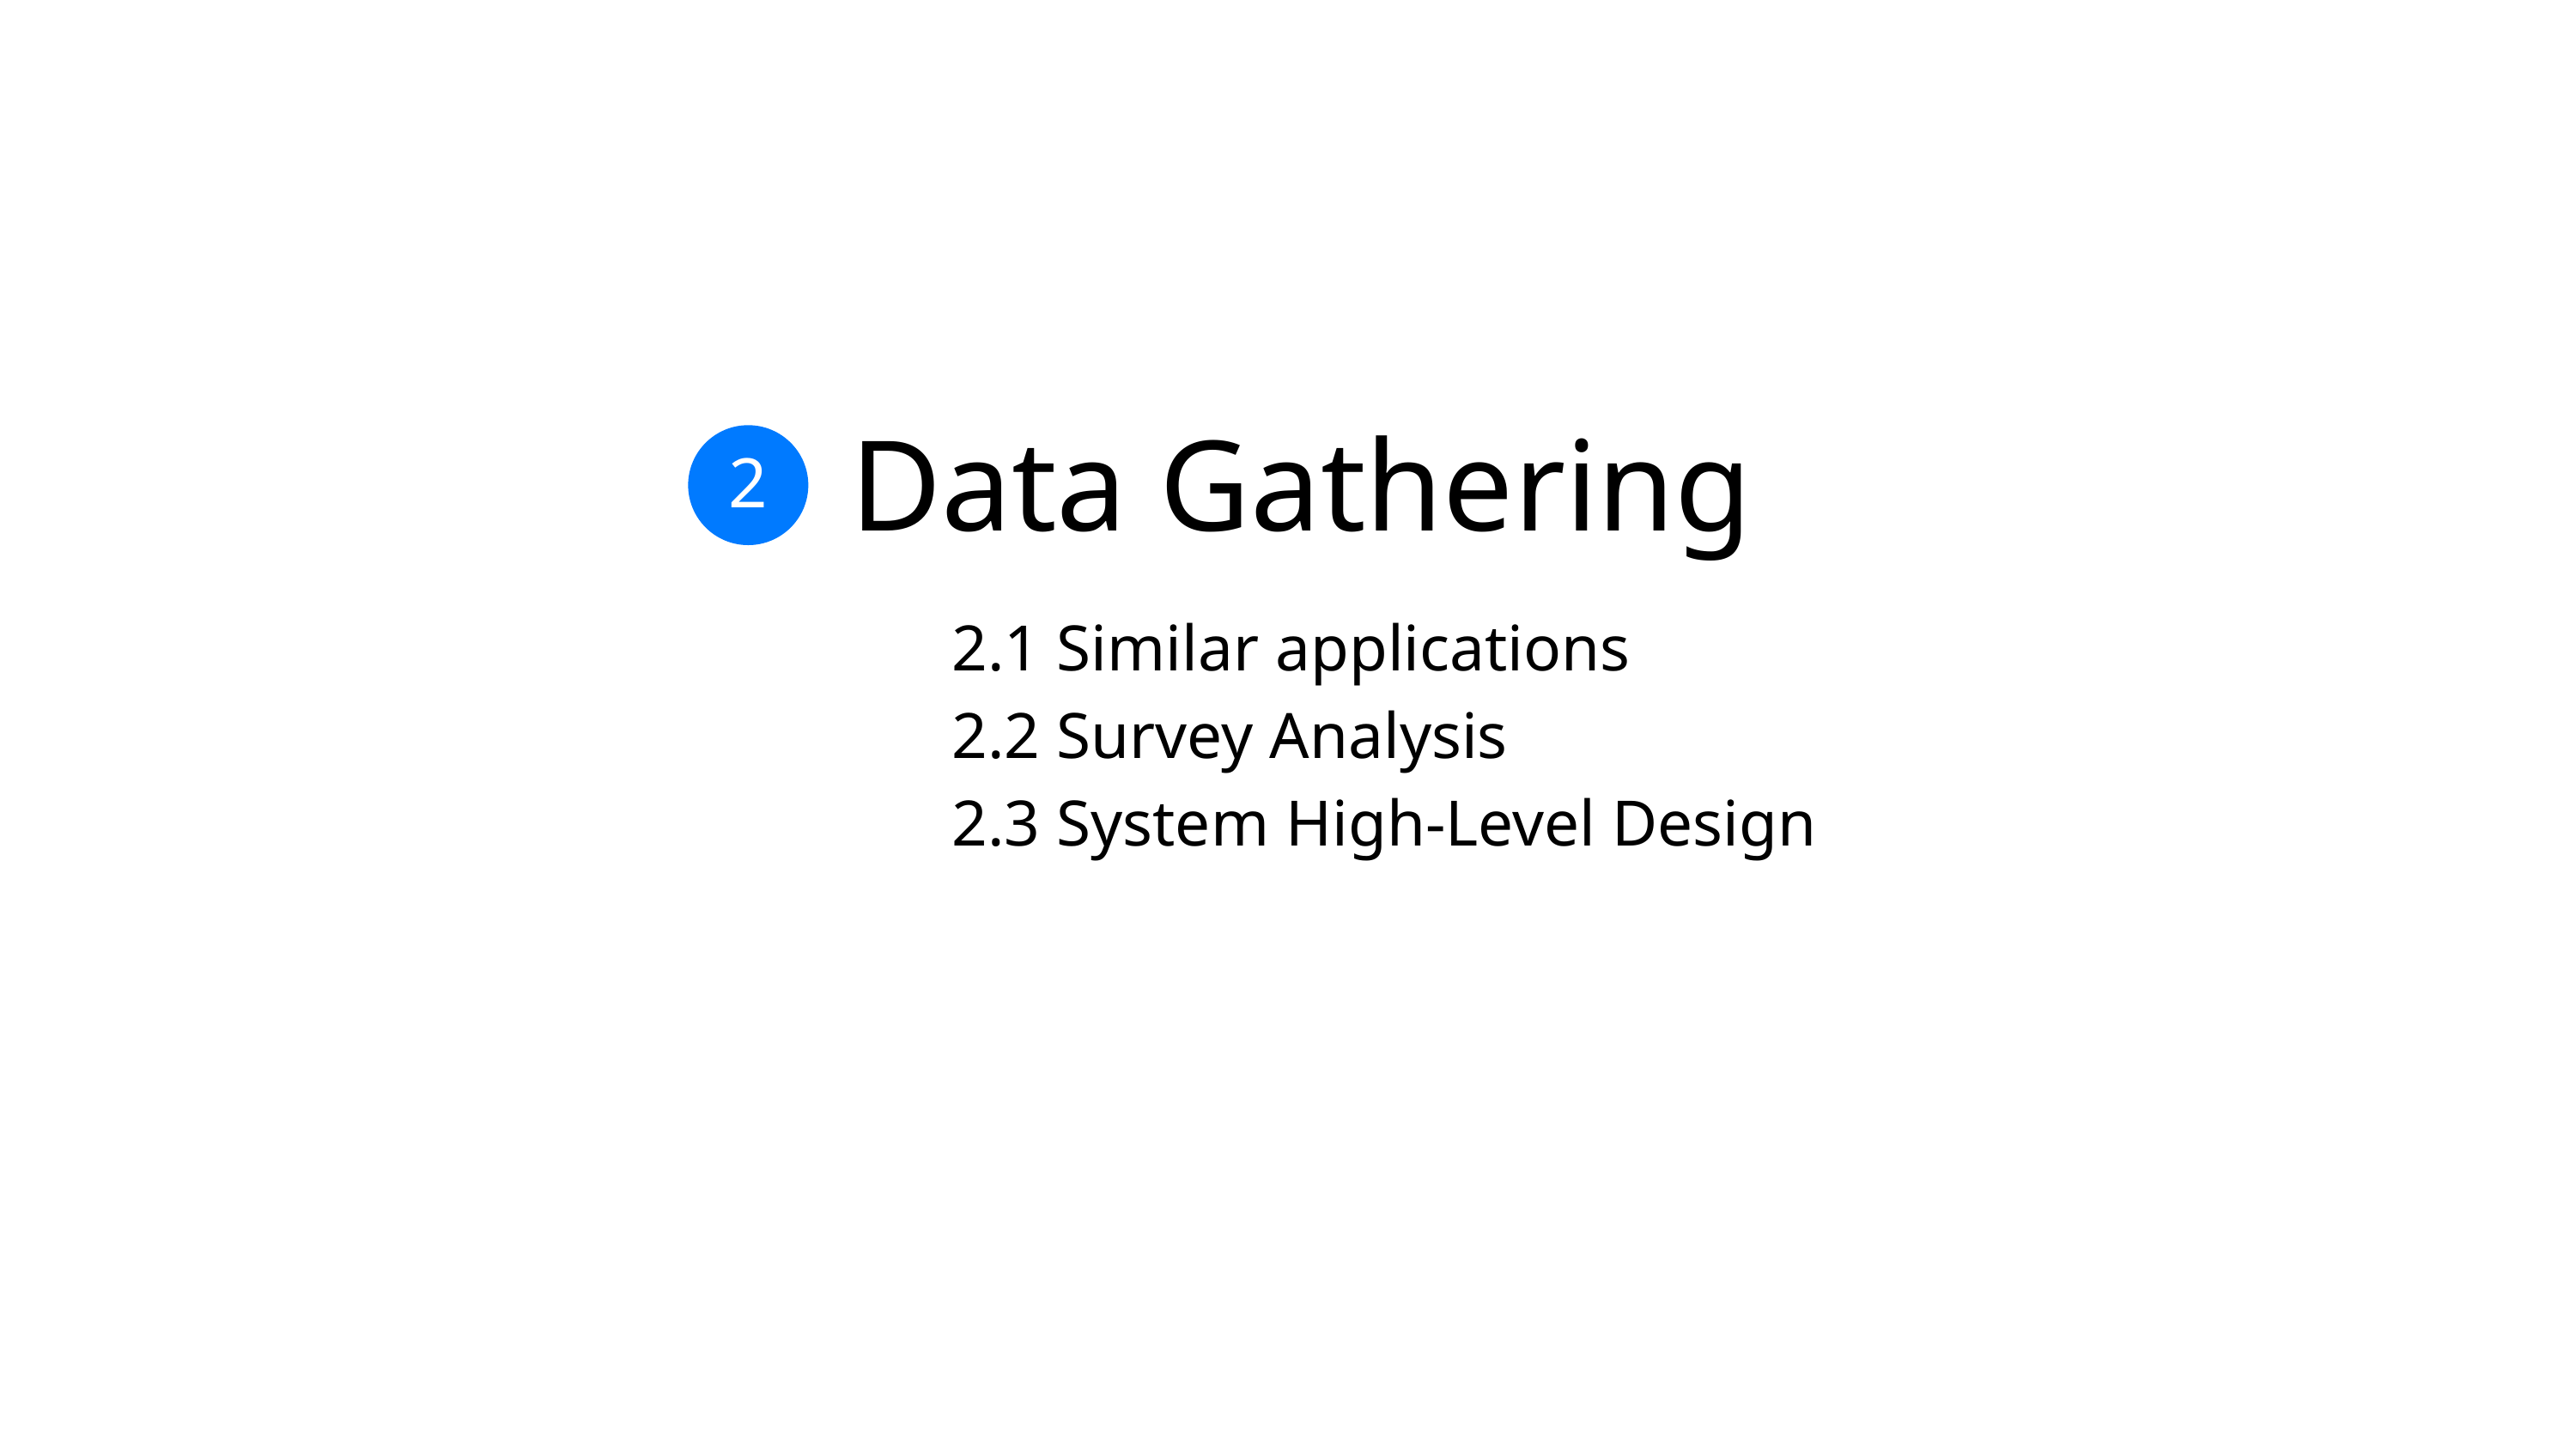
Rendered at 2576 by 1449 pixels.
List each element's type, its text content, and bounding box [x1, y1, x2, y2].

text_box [688, 425, 809, 546]
text_box 2.1 Similar applications 2.2 Survey Analysis 2.3 System High-Level Design [935, 595, 2263, 946]
text_box Data Gathering [850, 401, 1965, 557]
